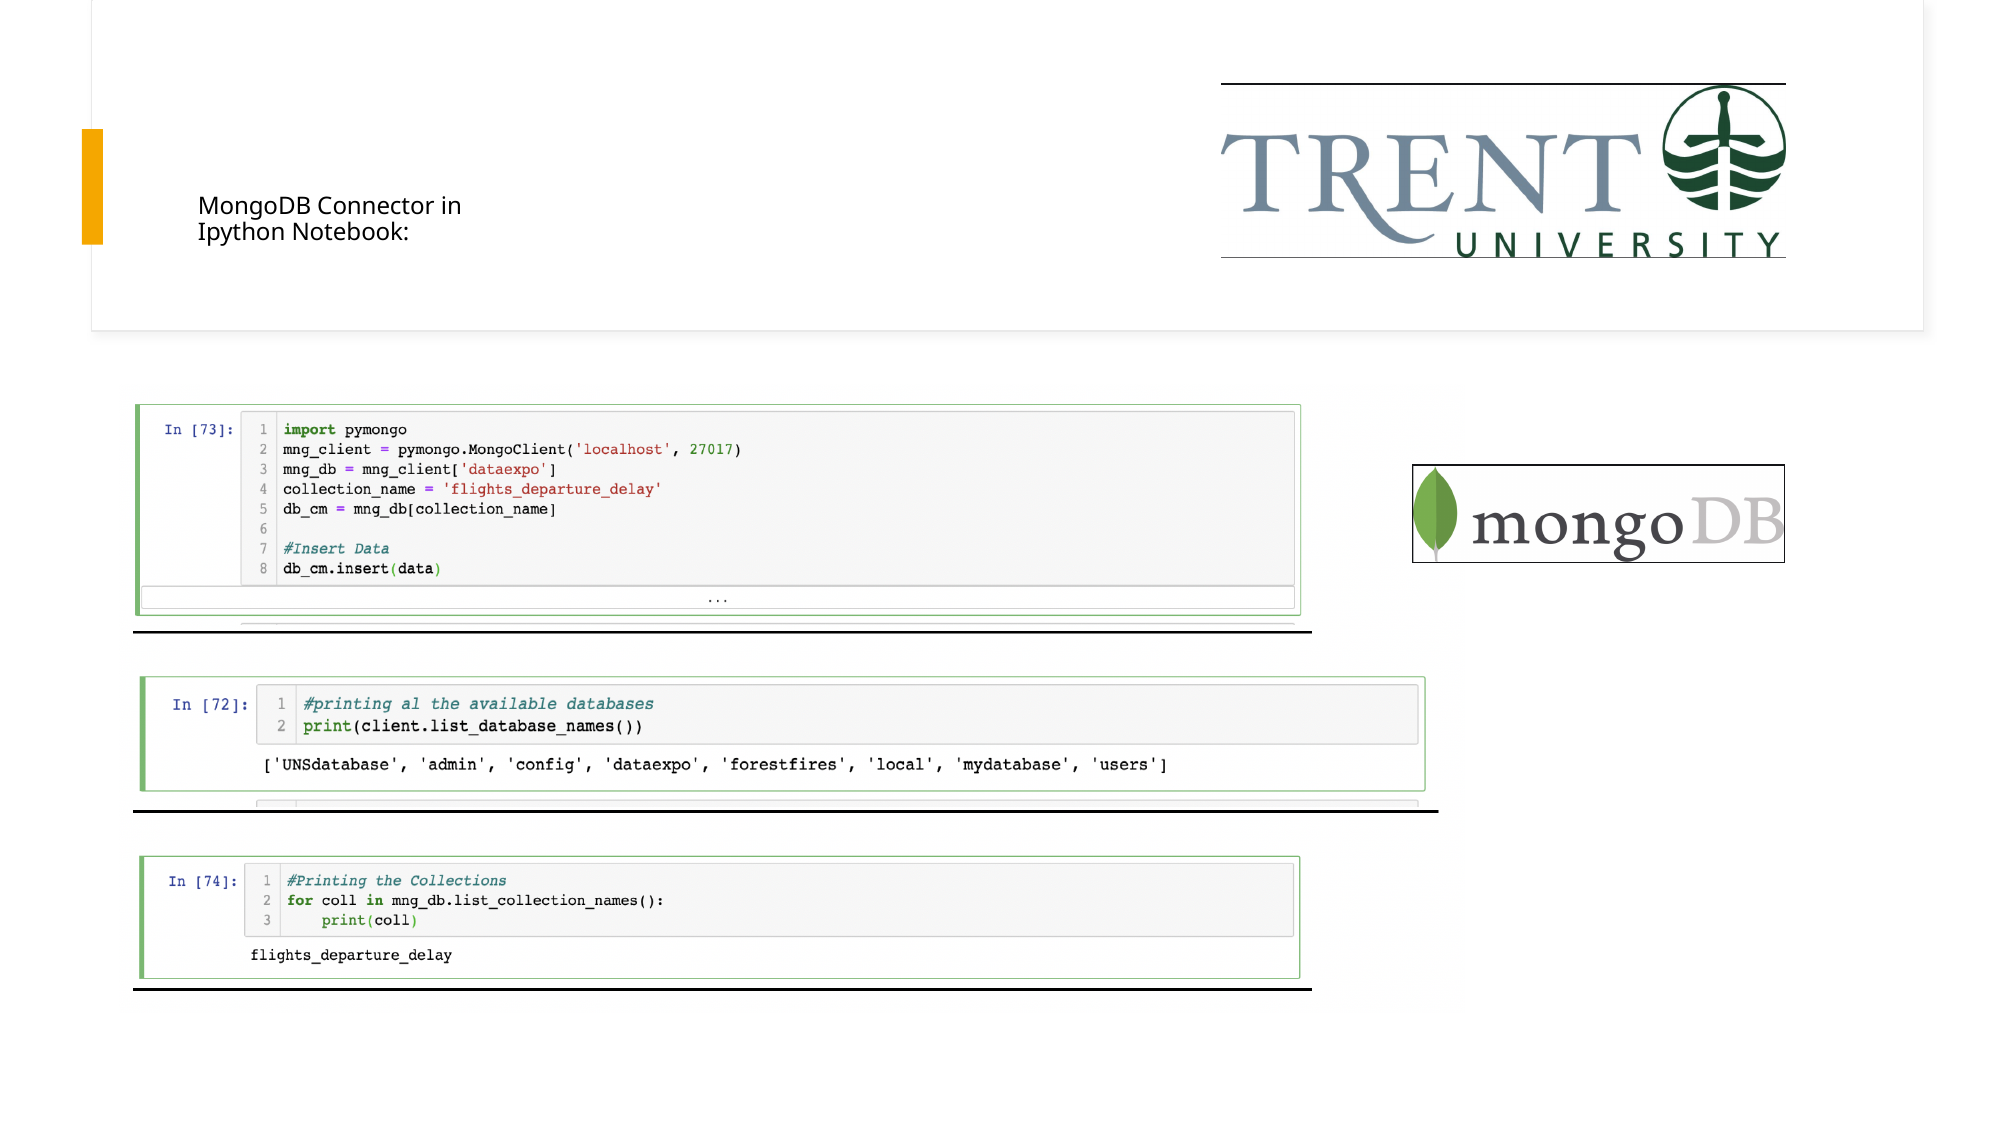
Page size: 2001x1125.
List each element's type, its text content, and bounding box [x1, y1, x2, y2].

title MongoDB Connector in Ipython Notebook: [183, 185, 1851, 284]
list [119, 384, 1465, 1013]
picture [1221, 83, 1786, 258]
picture [1412, 464, 1785, 563]
